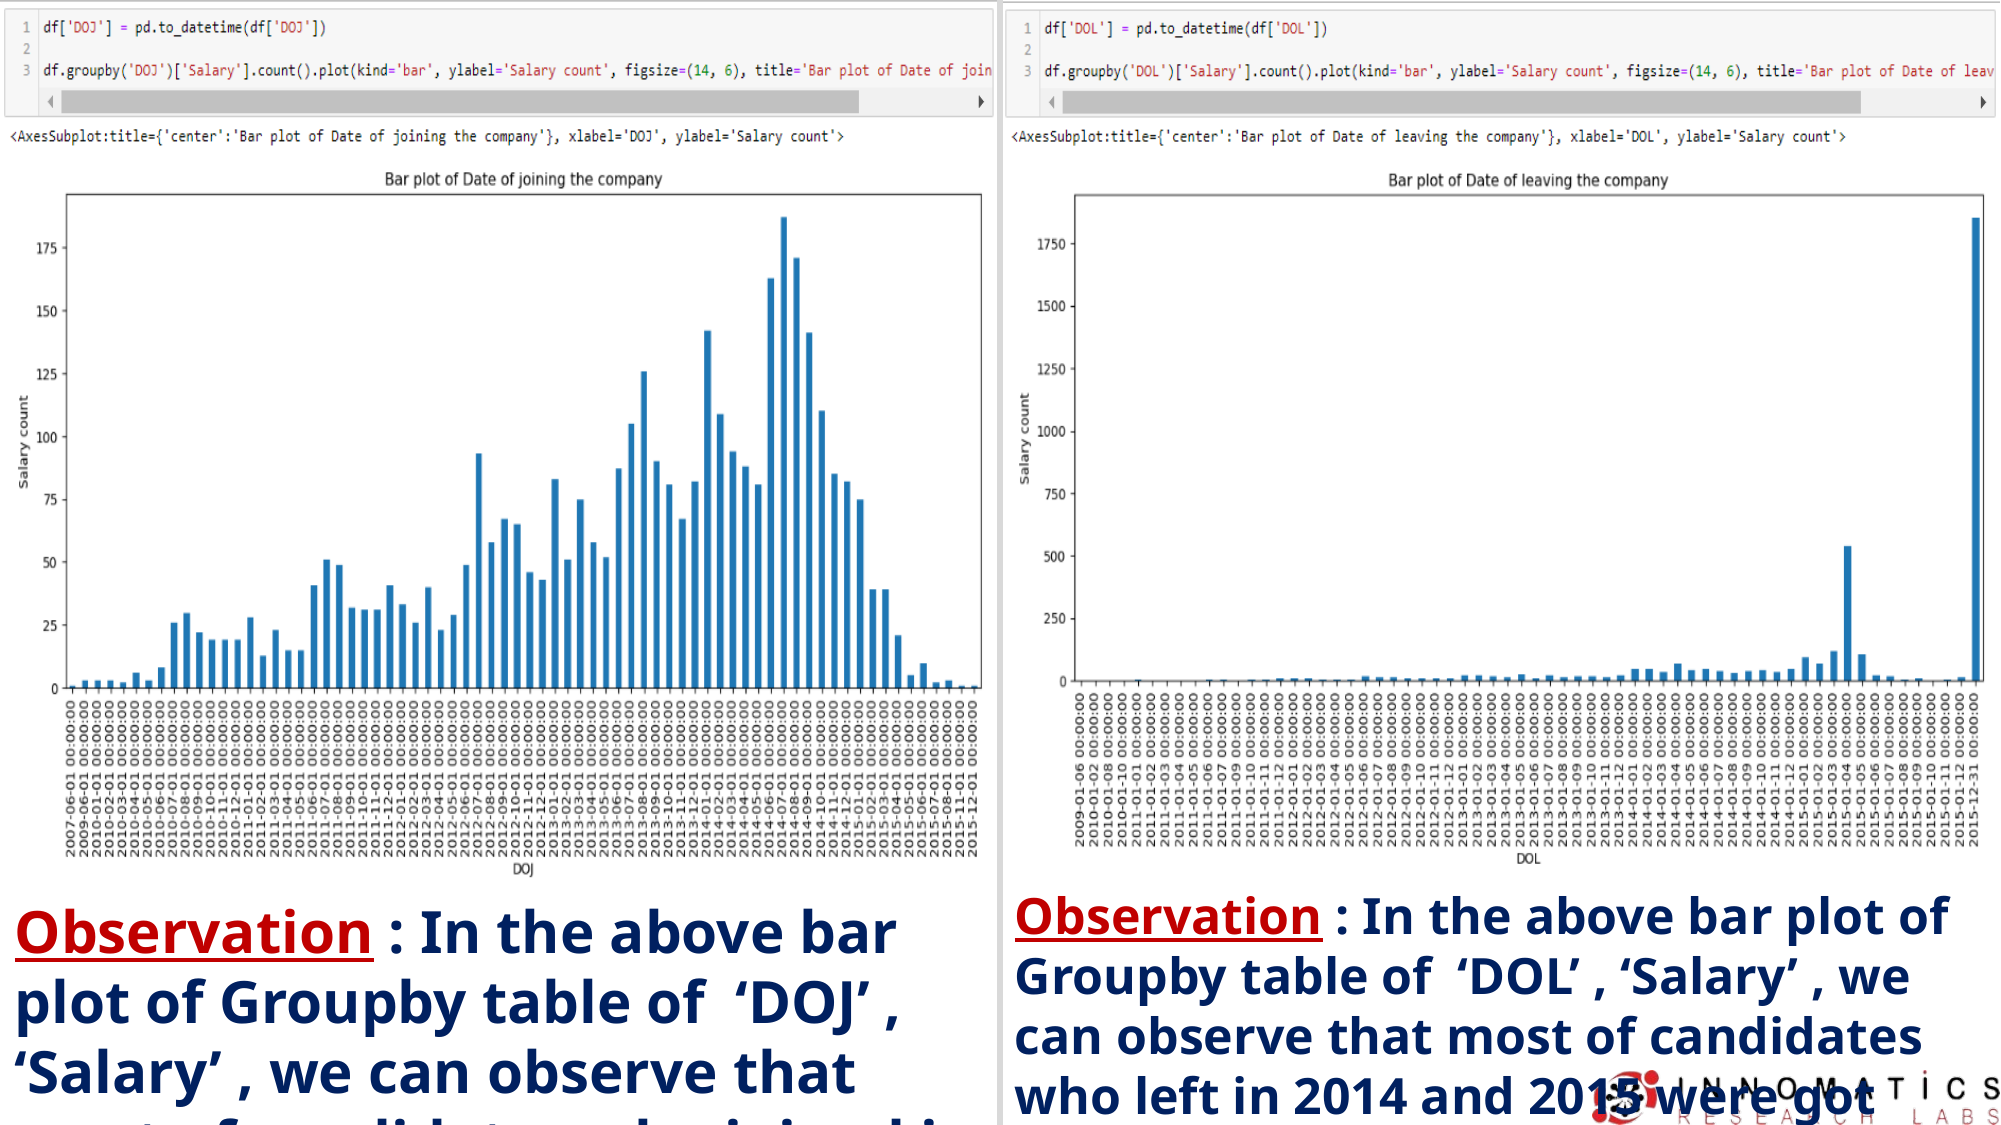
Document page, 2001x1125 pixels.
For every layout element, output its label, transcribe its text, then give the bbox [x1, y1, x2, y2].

text_box Observation : In the above bar plot of Groupby table of ‘DOL’ , ‘Salary’ , we can observe that most of candidates who left in 2014 and 2015 were got highest Salary . [1004, 895, 2000, 1125]
picture [1001, 0, 2000, 888]
picture [1592, 1070, 2000, 1125]
picture [0, 0, 999, 888]
text_box Observation : In the above bar plot of Groupby table of ‘DOJ’ , ‘Salary’ , we can observe that most of candidates who joined in 2014 were getting highest Salary . [0, 896, 995, 1125]
